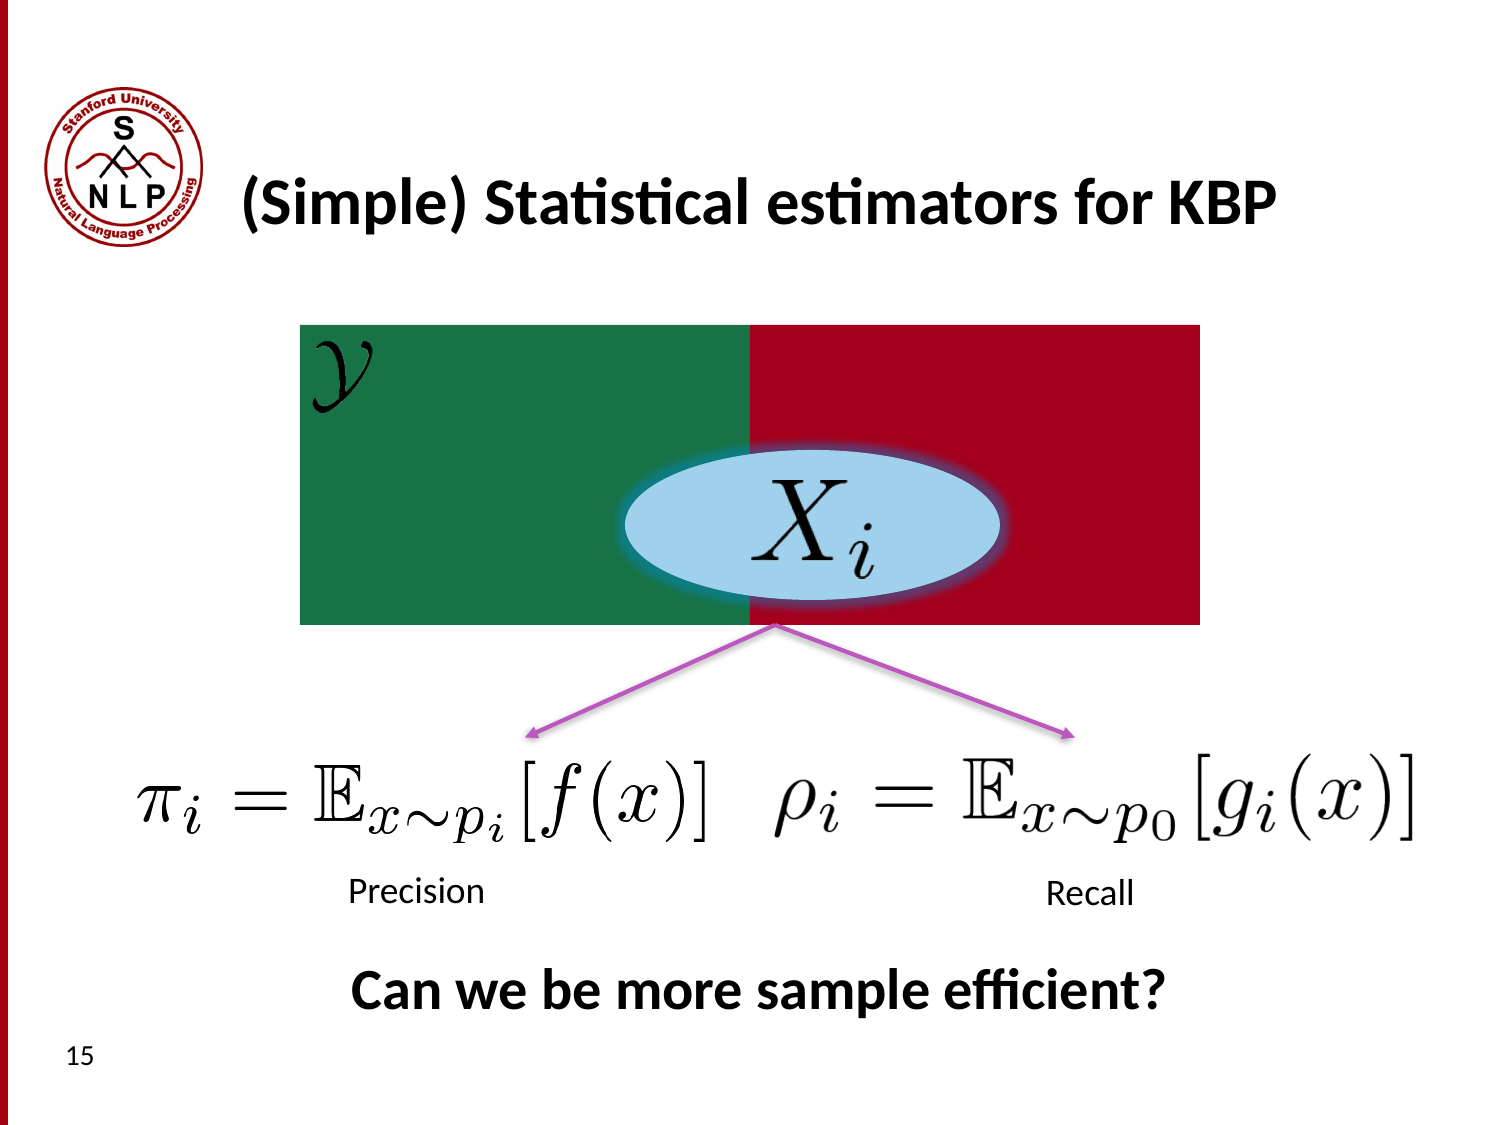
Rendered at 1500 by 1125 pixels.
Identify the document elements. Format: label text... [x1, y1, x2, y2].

text_box [299, 324, 894, 625]
title (Simple) Statistical estimators for KBP [225, 83, 1450, 246]
text_box Recall [1031, 860, 1157, 921]
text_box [524, 624, 773, 738]
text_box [624, 449, 1001, 601]
picture [312, 341, 374, 413]
picture [44, 87, 203, 247]
slide_number 15 [49, 1028, 376, 1105]
picture [137, 760, 705, 843]
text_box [774, 624, 1076, 738]
picture [774, 753, 1413, 843]
text_box Precision [333, 858, 509, 919]
text_box Can we be more sample efficient? [336, 943, 1188, 1029]
text_box [749, 324, 1200, 625]
